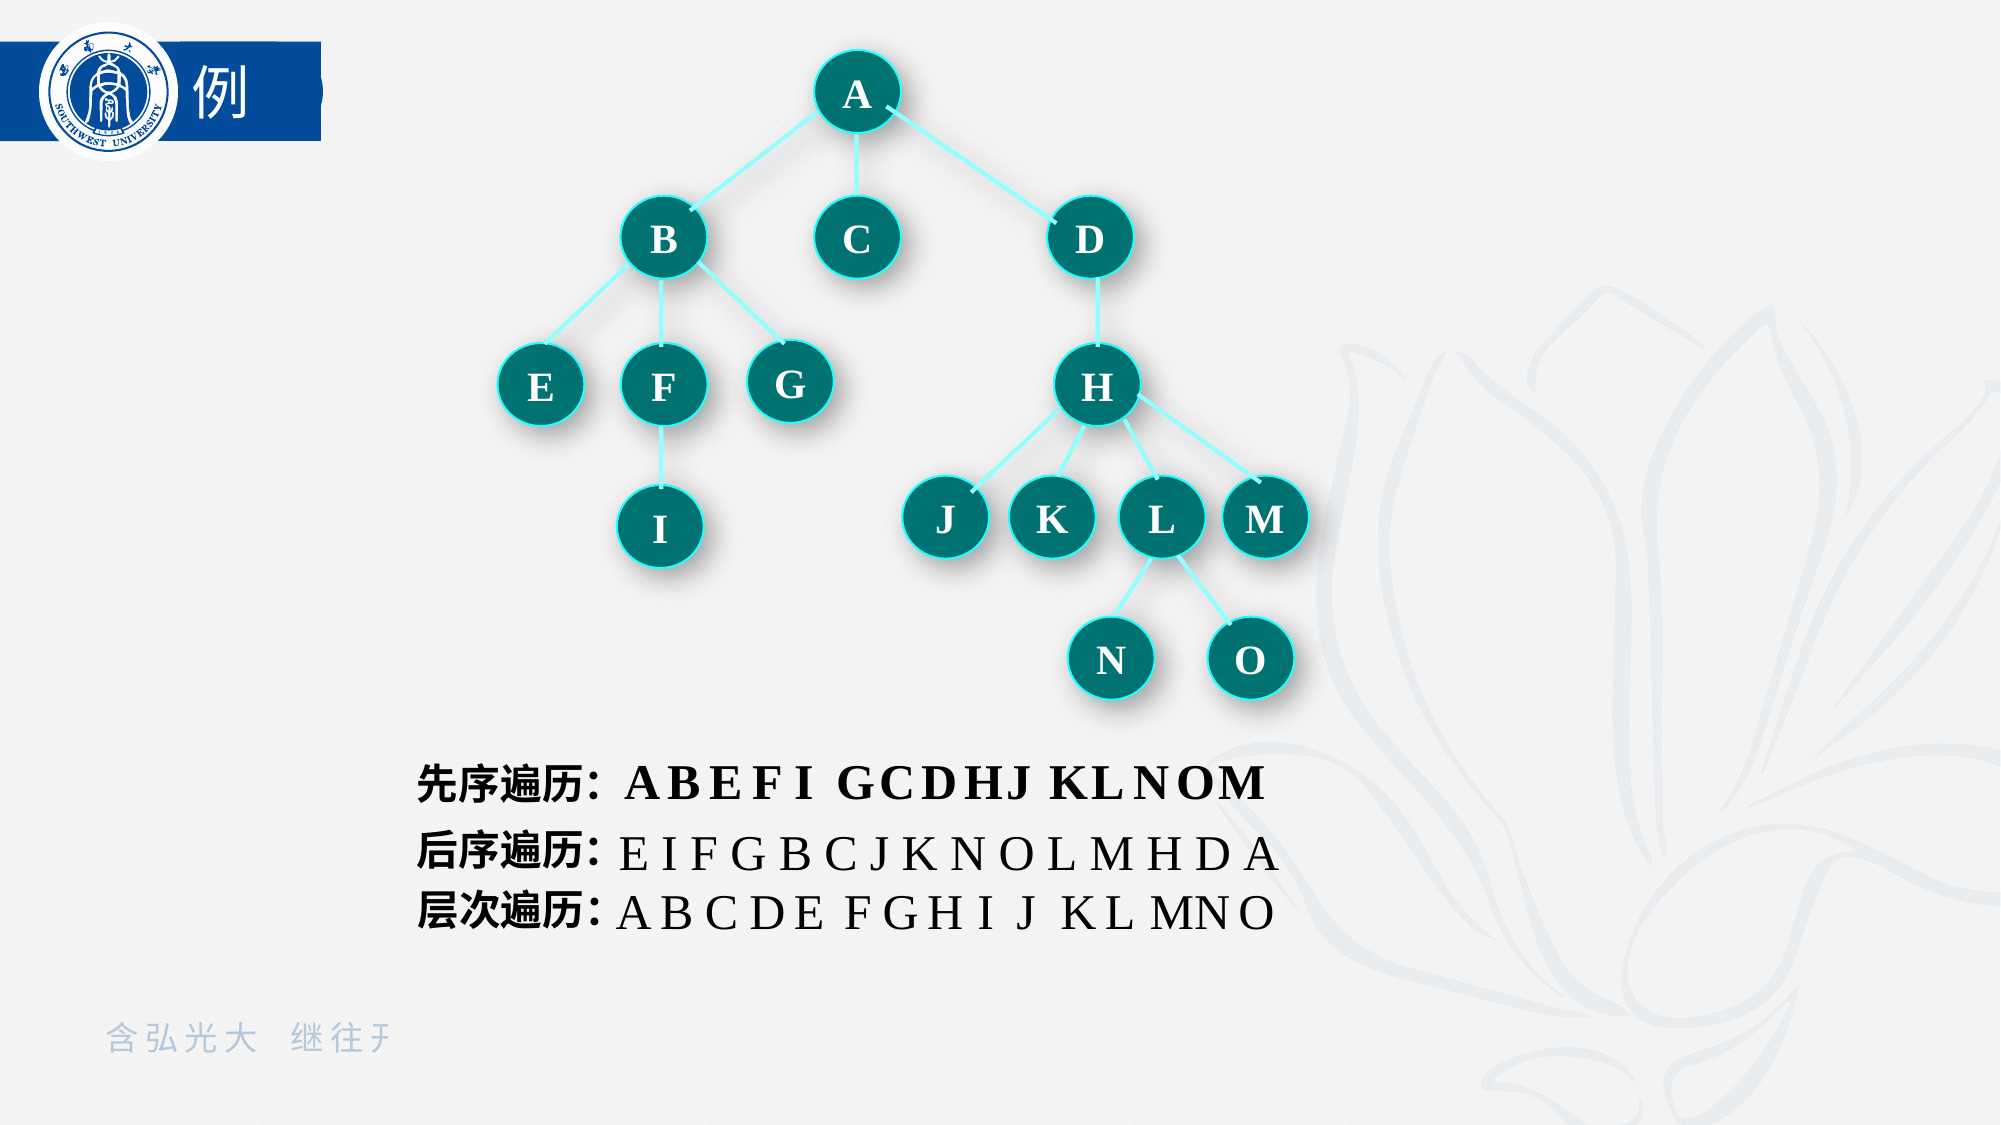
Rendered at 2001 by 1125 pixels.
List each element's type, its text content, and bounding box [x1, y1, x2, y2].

text_box I [779, 742, 822, 813]
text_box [603, 813, 1295, 889]
text_box L [1076, 742, 1119, 813]
text_box B [652, 742, 694, 813]
text_box H [949, 742, 991, 813]
text_box J [991, 742, 1034, 813]
text_box 层次遍历： [402, 876, 600, 941]
text_box D [906, 742, 949, 813]
text_box F [737, 742, 779, 813]
text_box G [822, 742, 864, 813]
text_box E [694, 742, 737, 813]
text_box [600, 871, 1290, 947]
text_box C [864, 742, 906, 813]
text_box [497, 49, 1310, 700]
text_box M [1203, 742, 1281, 813]
text_box K [1034, 742, 1076, 813]
text_box 后序遍历： [402, 816, 603, 876]
text_box O [1161, 742, 1203, 813]
list 例 [180, 41, 321, 141]
text_box 先序遍历： [402, 750, 609, 816]
text_box A [609, 742, 652, 813]
text_box N [1119, 742, 1161, 813]
